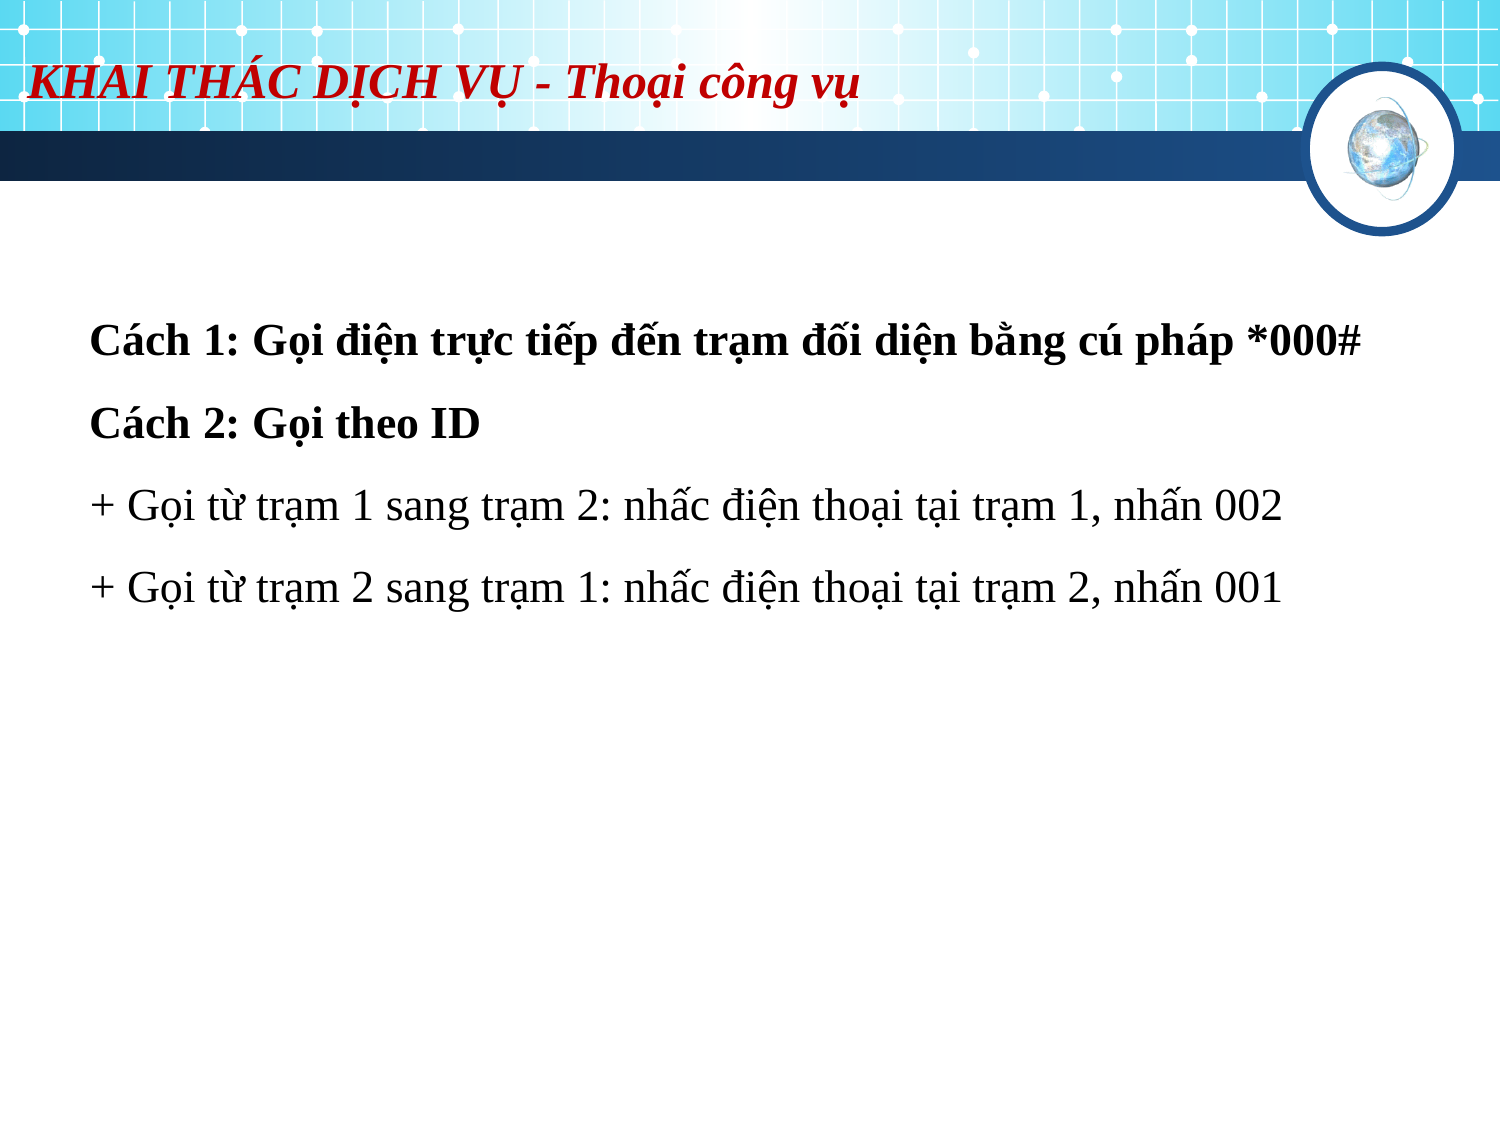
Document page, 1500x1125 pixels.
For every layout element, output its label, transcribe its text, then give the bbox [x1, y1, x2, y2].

title KHAI THÁC DỊCH VỤ - Thoại công vụ [12, 32, 1225, 125]
text_box Cách 1: Gọi điện trực tiếp đến trạm đối diện bằng cú pháp *000# Cách 2: Gọi theo ID + Gọi từ trạm 1 sang trạm 2: nhấc điện thoại tại trạm 1, nhấn 002 + Gọi từ trạm 2 sang trạm 1: nhấc điện thoại tại trạm 2, nhấn 001 [74, 274, 1438, 620]
picture [1310, 72, 1454, 226]
